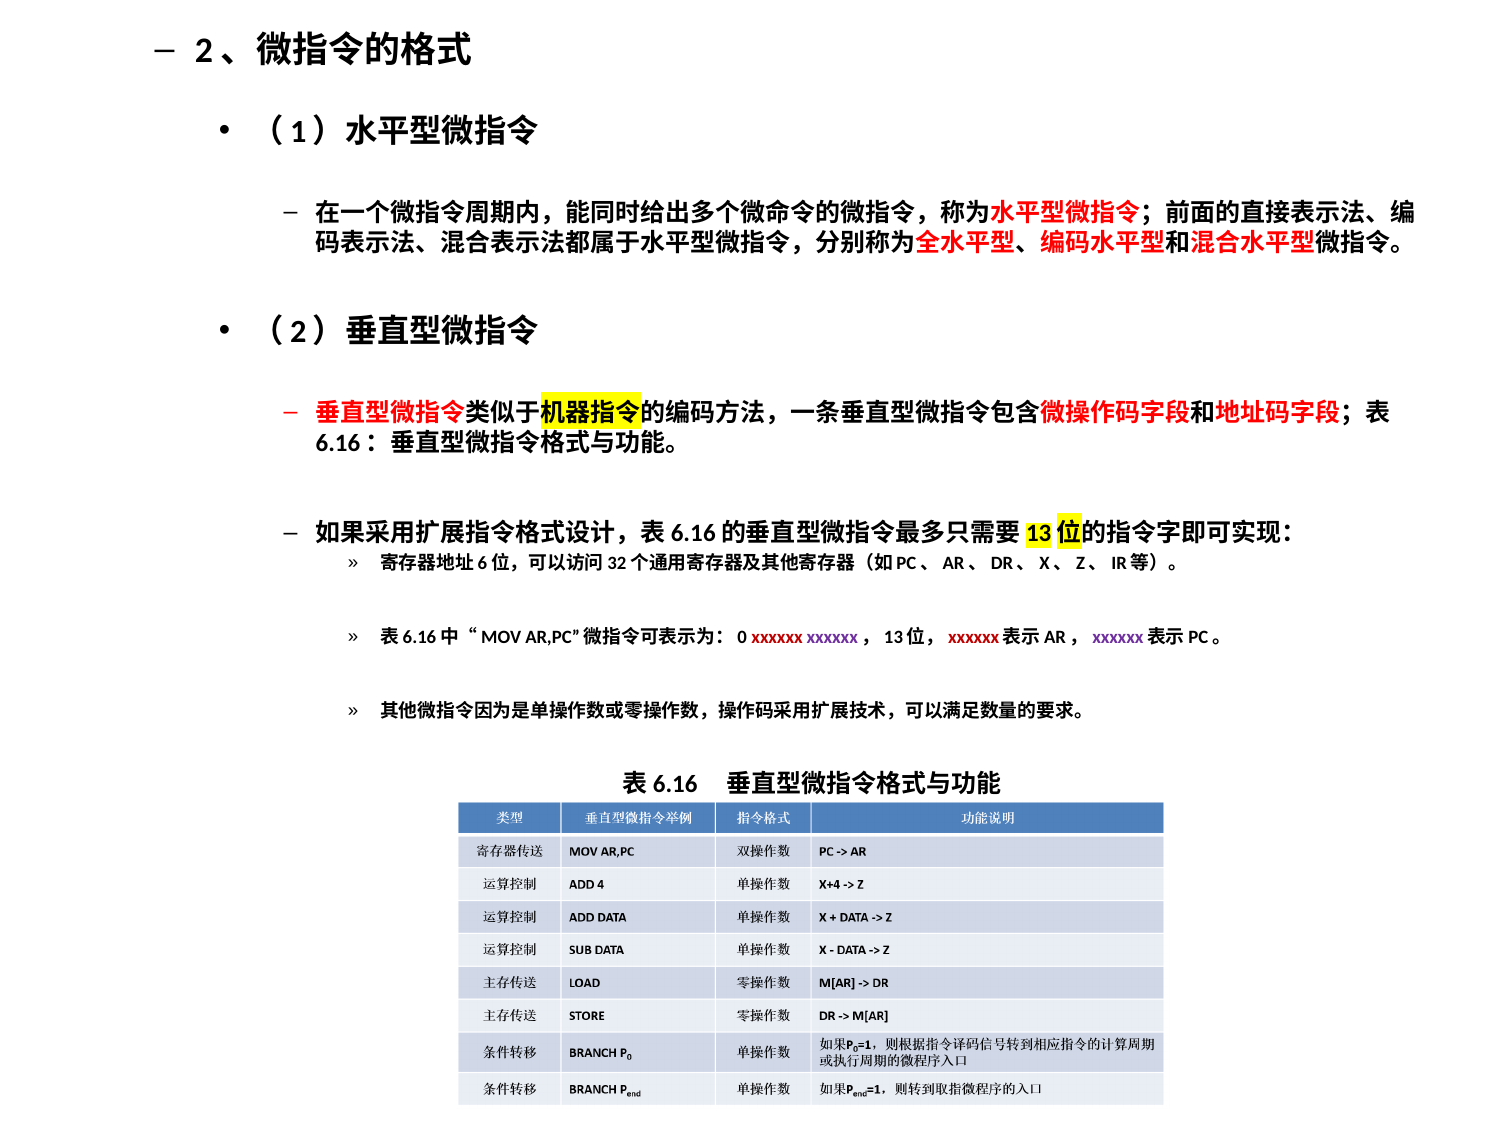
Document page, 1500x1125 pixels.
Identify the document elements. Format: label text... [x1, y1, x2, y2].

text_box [454, 759, 1170, 1109]
list 2、微指令的格式 （1）水平型微指令 在一个微指令周期内，能同时给出多个微命令的微指令，称为水平型微指令；前面的直接表示法、编码表示法、混合表示法都属于水平型微指令，分别称为全水平型、编码水平型和混合水平型微指令。 （2）垂直型微指令 垂直型微指令类似于机器指令的编码方法，一条垂直型微指令包含微操作码字段和地址码字段；表6.16：垂直型微指令格式与功能。 如果采用扩展指令格式设计，表6.16的垂直型微指令最多只需要13位的指令字即可实现： 寄存器地址6位，可以访问32个通用寄存器及其他寄存器（如PC、AR、DR、X、Z、IR等）。 表6.16中“MOV AR,PC”微指令可表示为：0 xxxxxx xxxxxx，13位，xxxxxx表示AR，xxxxxx表示PC。 其他微指令因为是单操作数或零操作数，操作码采用扩展技术，可以满足数量的要求。 [75, 19, 1447, 760]
